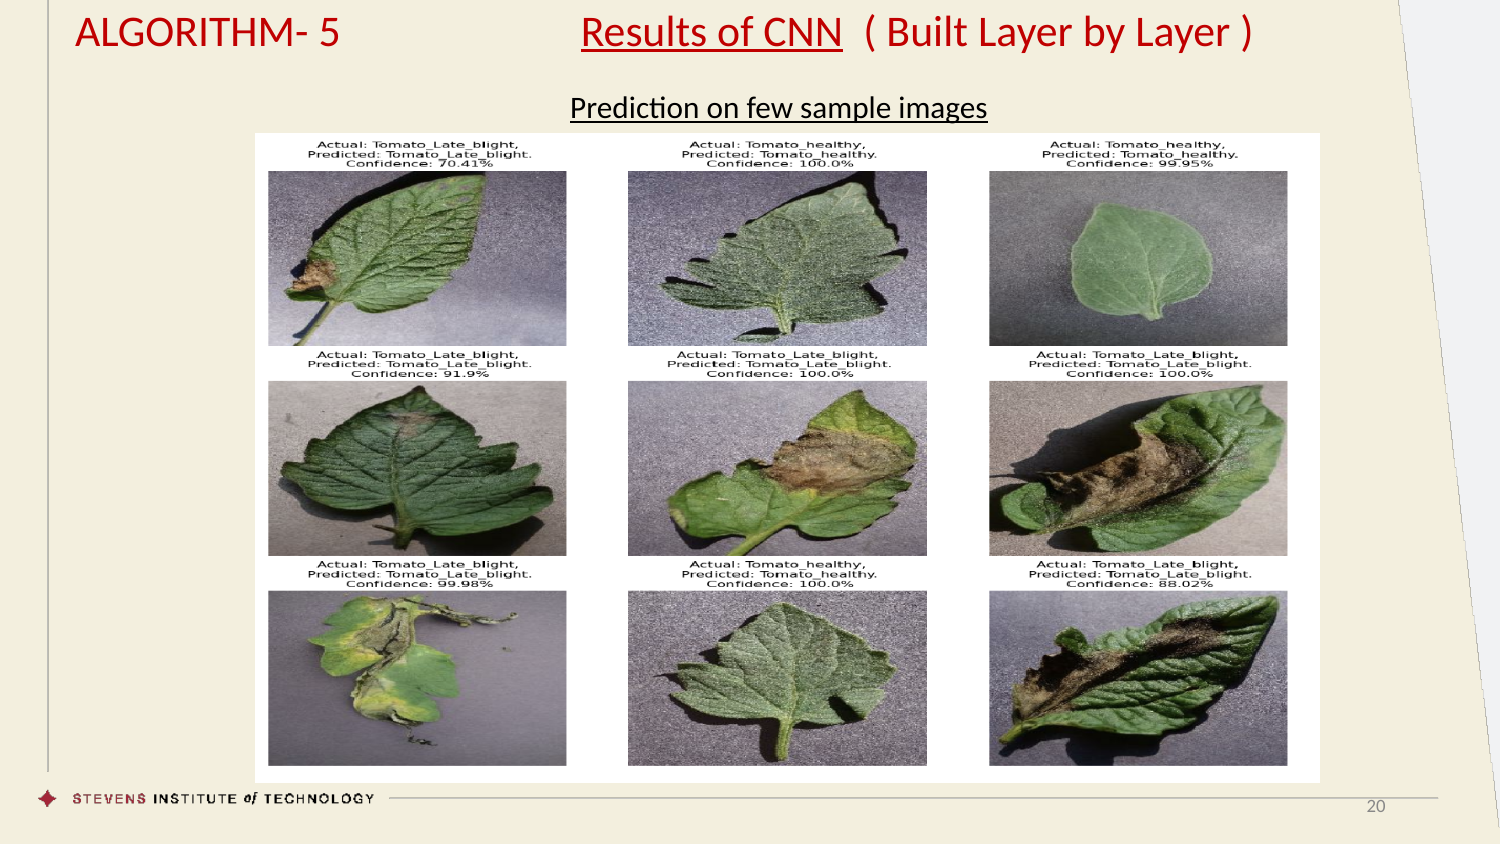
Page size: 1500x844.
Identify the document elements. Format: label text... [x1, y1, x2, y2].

text_box ALGORITHM- 5 Results of CNN ( Built Layer by Layer ) [63, 0, 1454, 61]
text_box Prediction on few sample images [238, 82, 1320, 166]
slide_number 20 [1059, 782, 1397, 827]
picture [0, 0, 1500, 844]
